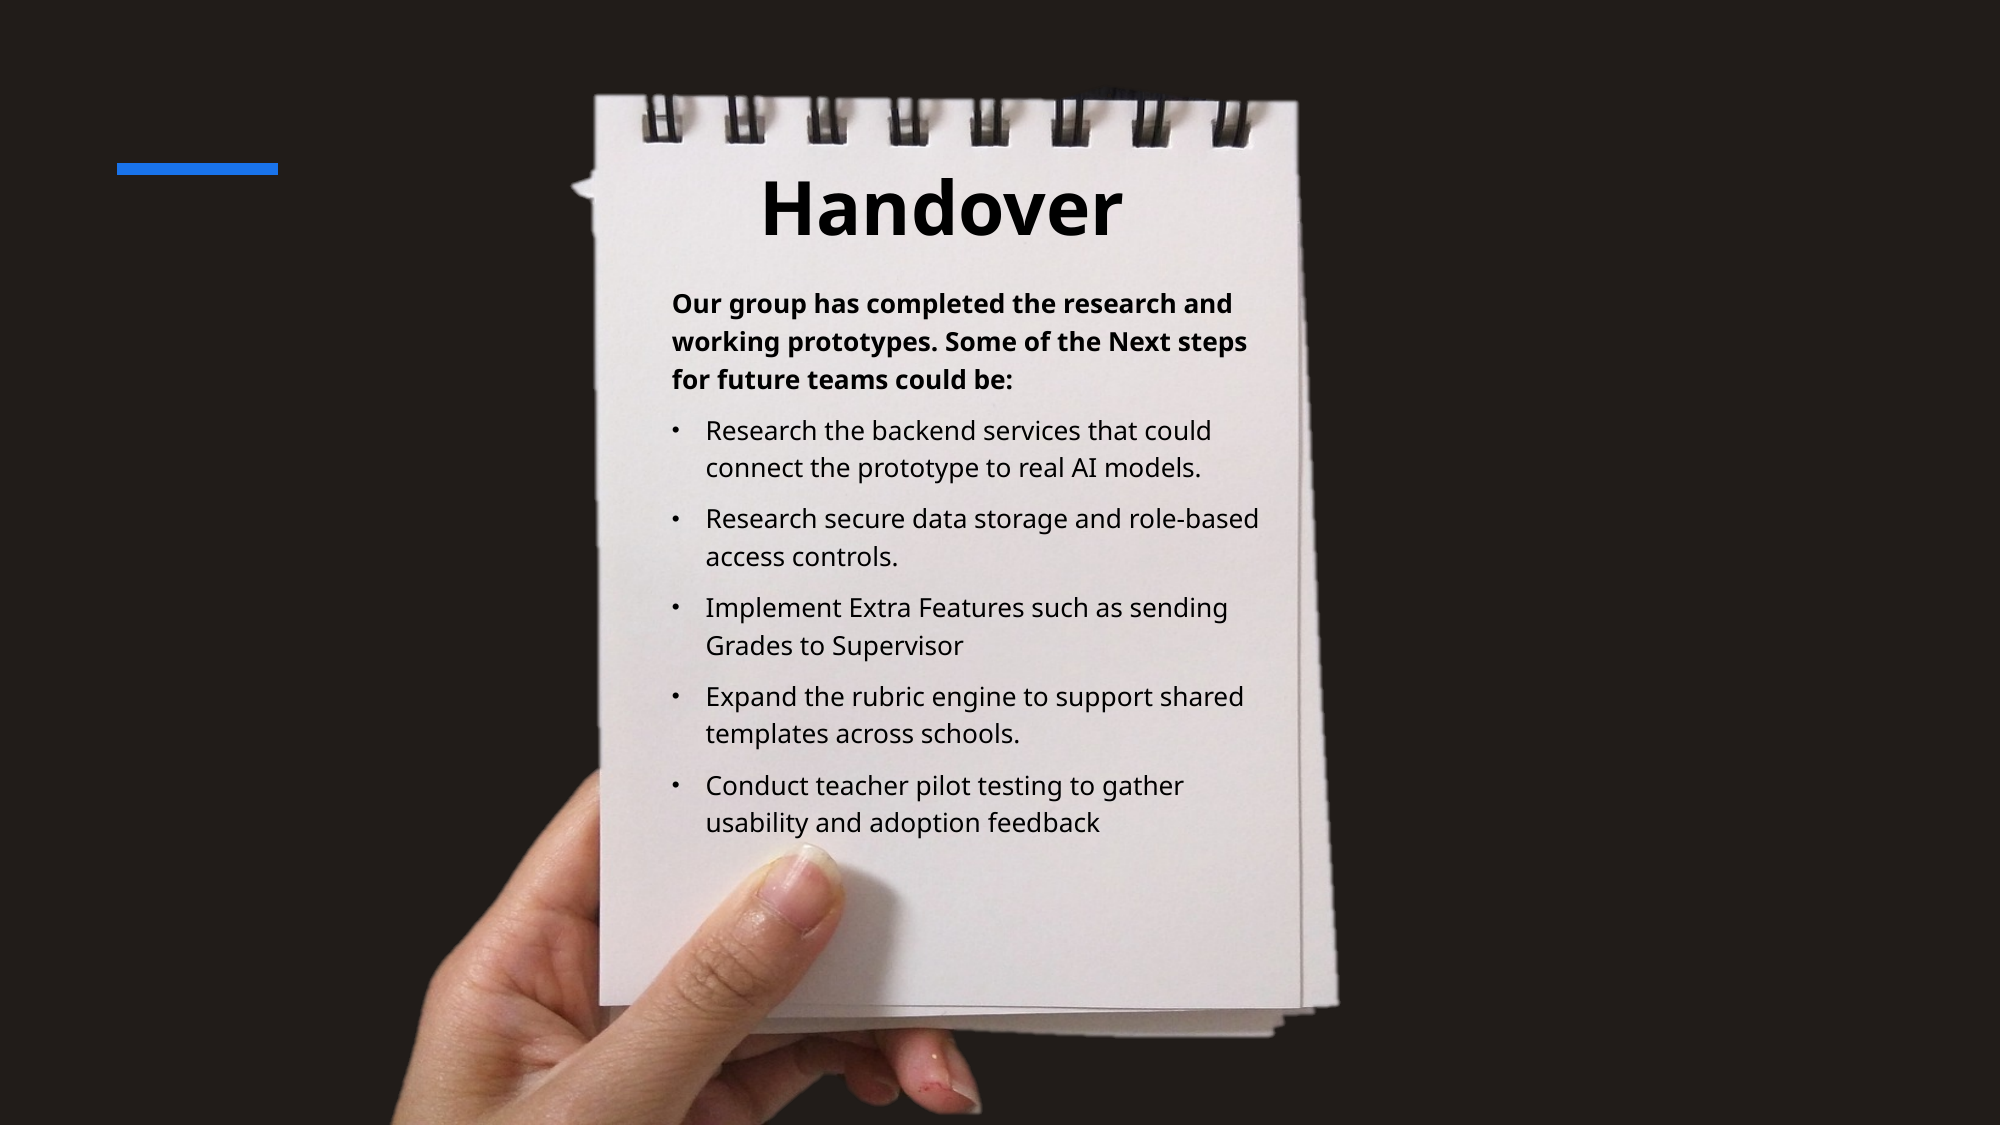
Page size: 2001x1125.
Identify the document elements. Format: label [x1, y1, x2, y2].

picture [359, 0, 1529, 1125]
